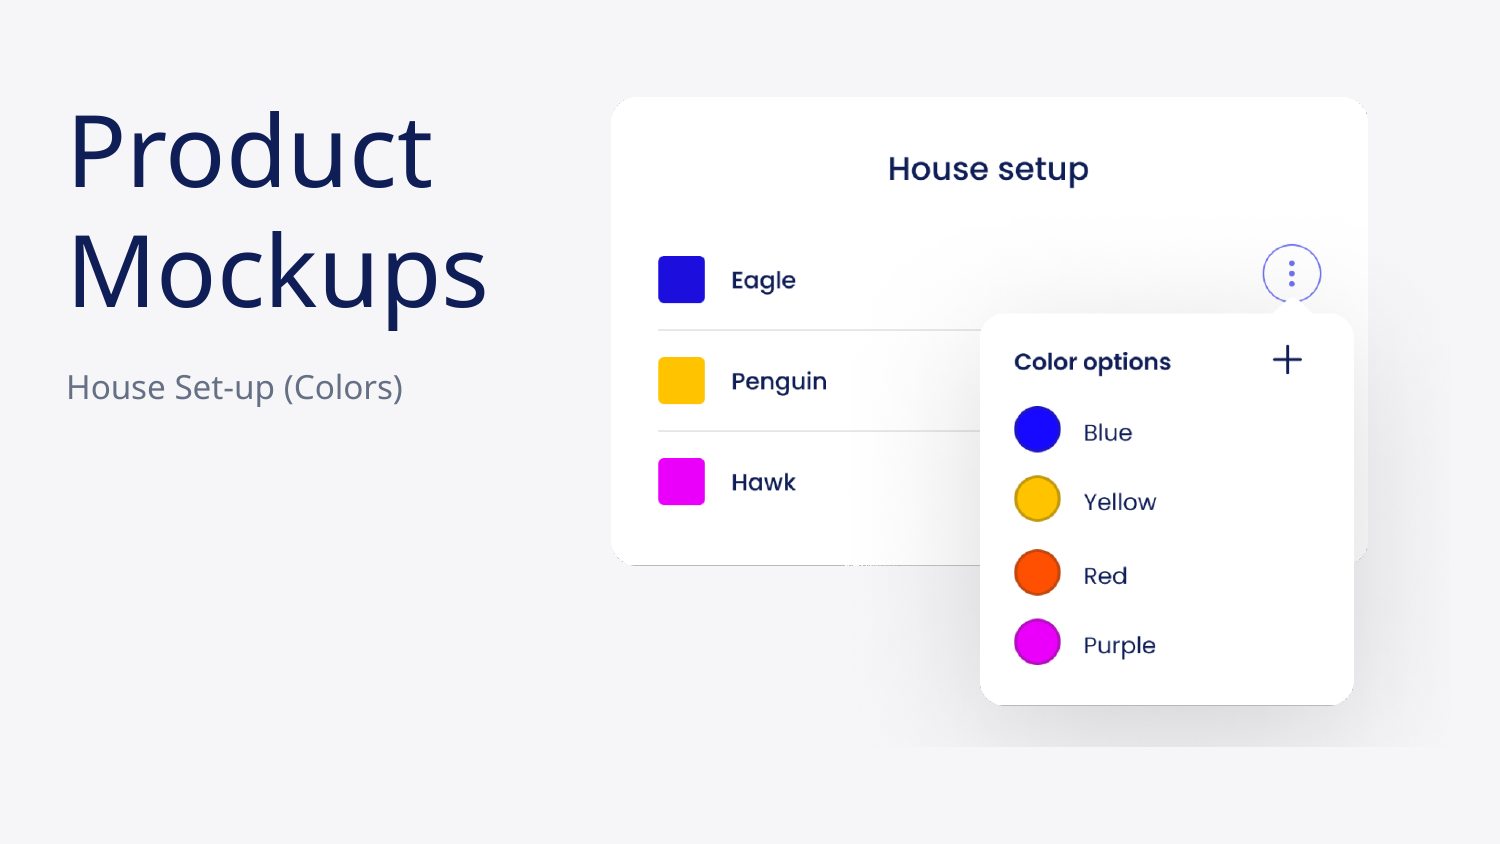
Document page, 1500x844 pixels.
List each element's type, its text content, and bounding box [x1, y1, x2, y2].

picture [611, 97, 1451, 747]
title Product Mockups [51, 72, 750, 352]
text_box House Set-up (Colors) [51, 351, 544, 421]
